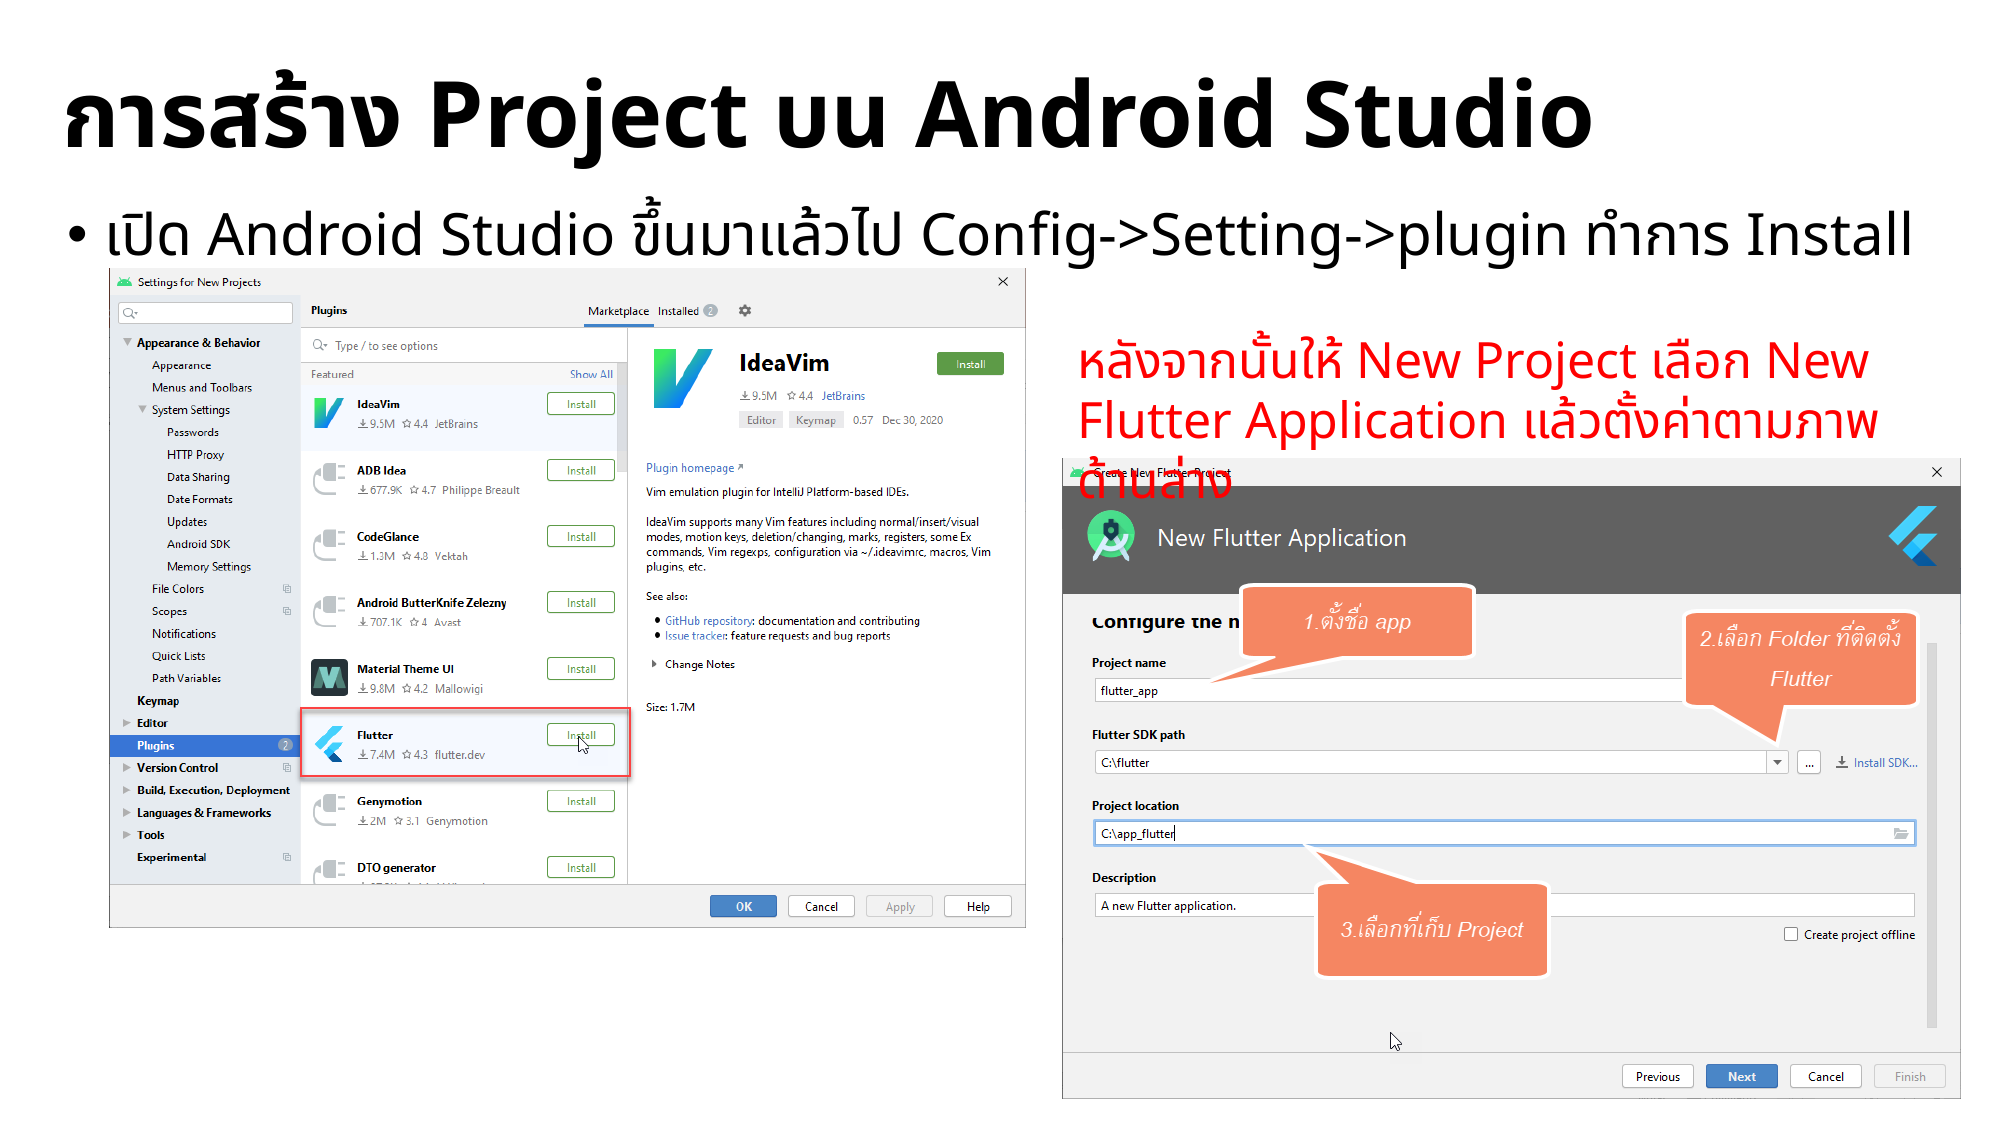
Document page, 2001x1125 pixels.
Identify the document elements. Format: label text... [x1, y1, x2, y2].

list เปิด Android Studio ขึ้นมาแล้วไป Config->Setting->plugin ทำการ Install Flutter [52, 197, 1932, 1077]
title การสร้าง Project บน Android Studio [47, 59, 1936, 175]
picture [109, 268, 1026, 928]
text_box หลังจากนั้นให้ New Project เลือก New Flutter Application แล้วตั้งค่าตามภาพด้านล่าง [1062, 321, 1942, 458]
picture [1062, 458, 1961, 1099]
